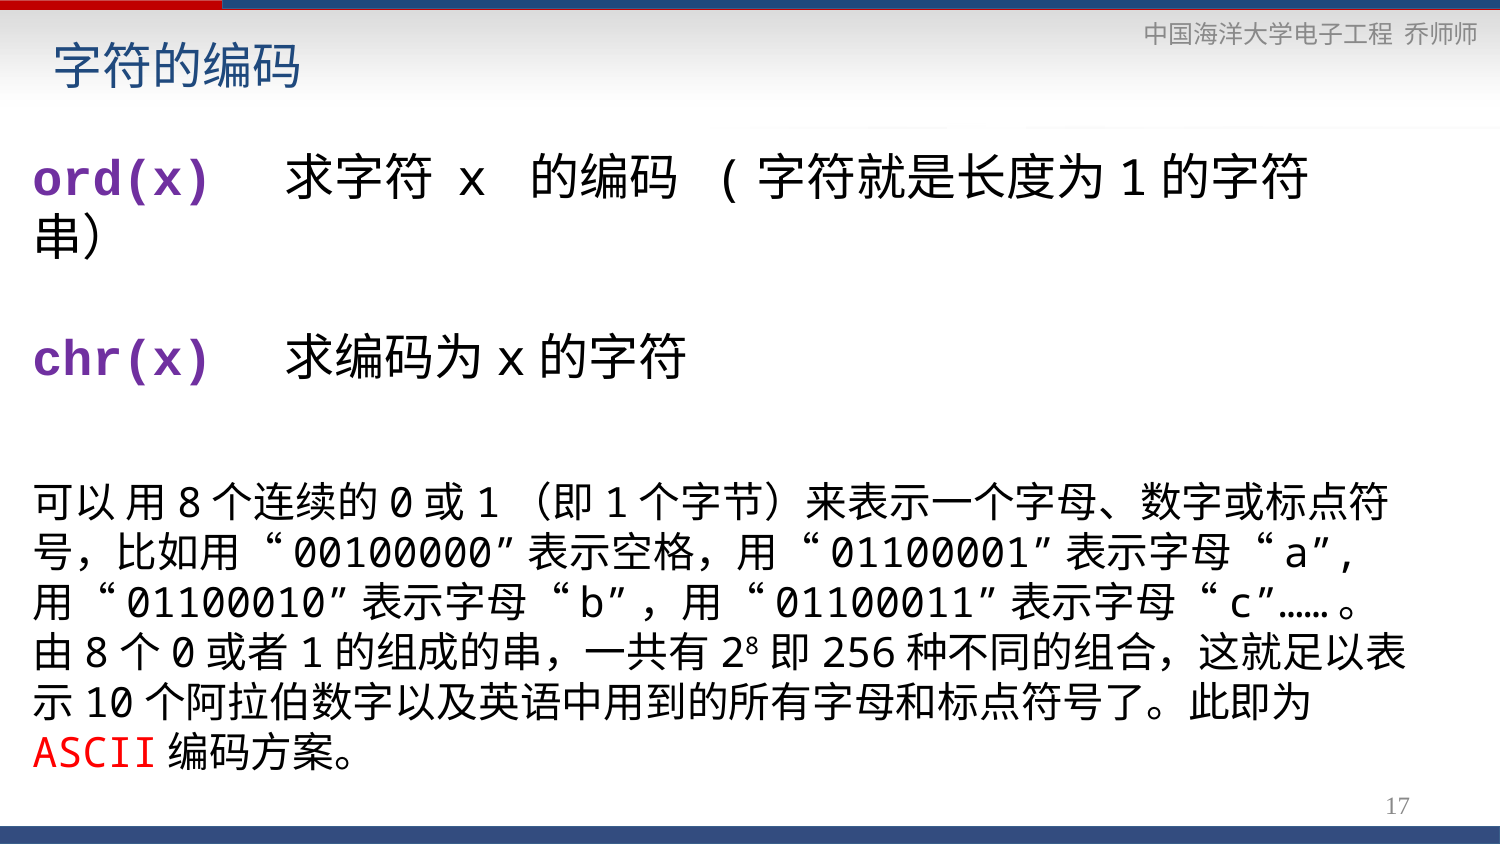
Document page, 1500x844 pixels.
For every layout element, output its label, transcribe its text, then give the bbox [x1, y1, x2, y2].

text_box ord(x) 求字符 x 的编码 (字符就是长度为1的字符串） chr(x) 求编码为x的字符 可以 用8个连续的0或1（即1个字节）来表示一个字母、数字或标点符号，比如用“00100000”表示空格，用“01100001”表示字母“a”,用“01100010”表示字母“b”，用“01100011”表示字母“c”……。由8个0或者1的组成的串，一共有28即256种不同的组合，这就足以表示10个阿拉伯数字以及英语中用到的所有字母和标点符号了。此即为ASCII编码方案。 [17, 138, 1424, 844]
title 字符的编码 [0, 20, 1372, 109]
picture [0, 10, 1500, 129]
slide_number 17 [1074, 782, 1425, 828]
